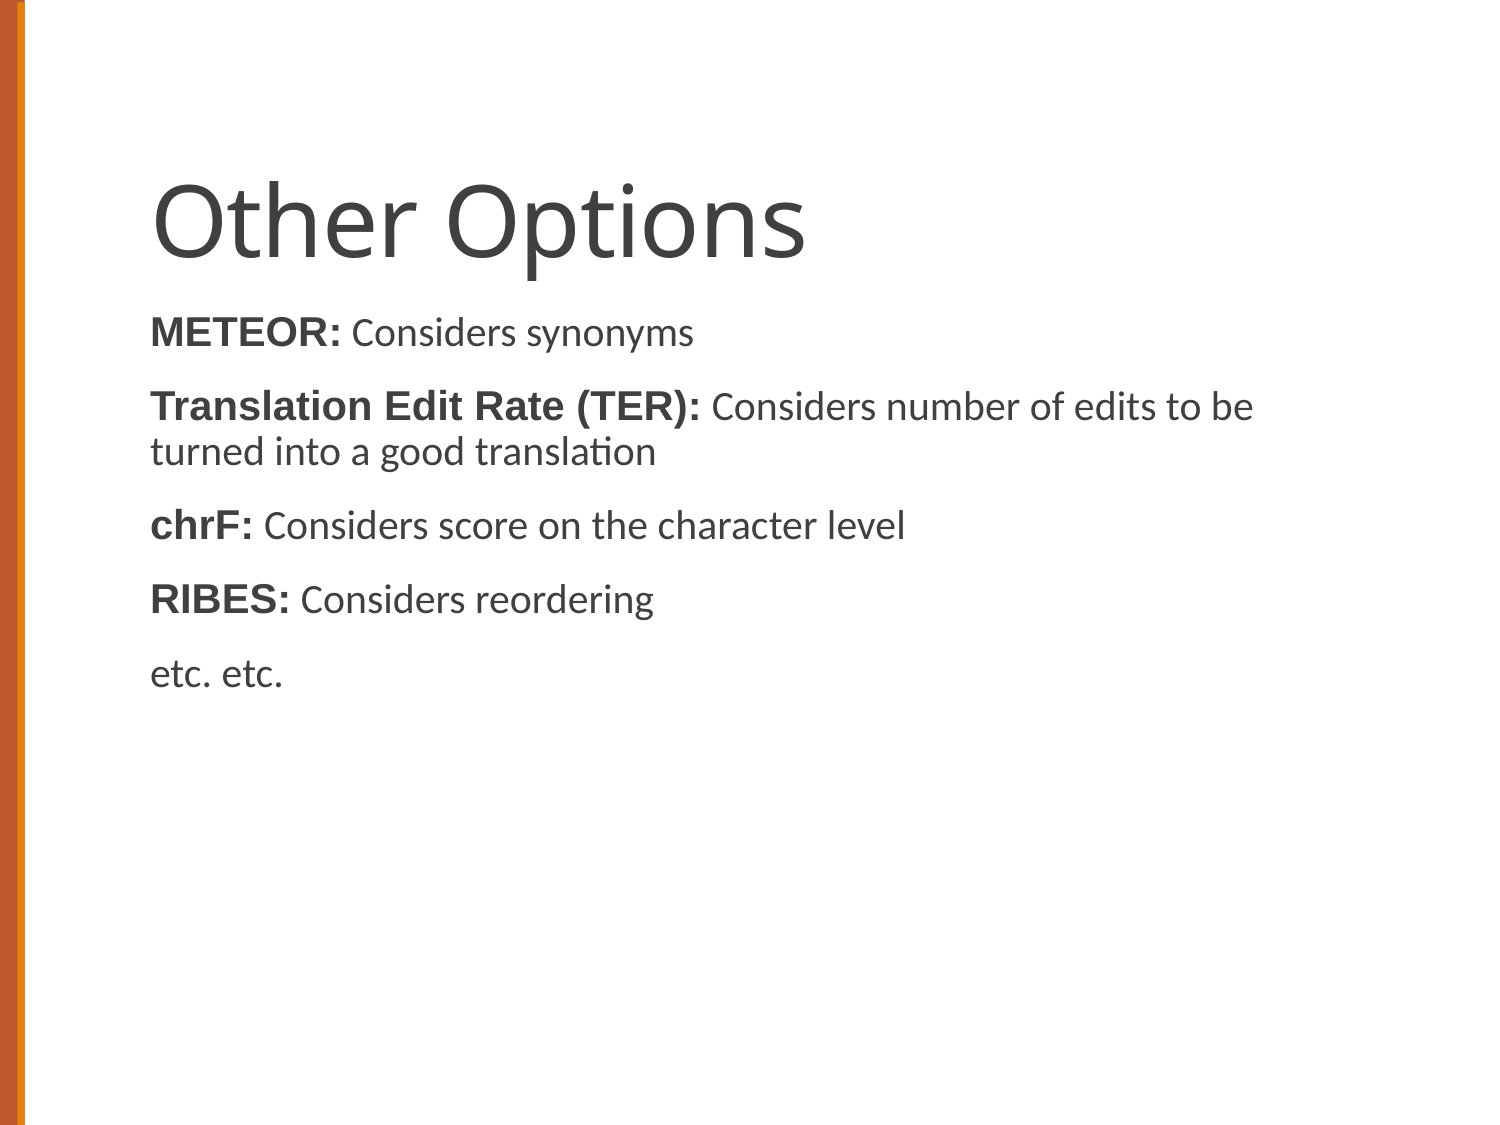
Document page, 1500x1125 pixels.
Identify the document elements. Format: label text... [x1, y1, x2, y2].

title Other Options [135, 47, 1373, 285]
list METEOR: Considers synonyms Translation Edit Rate (TER): Considers number of edits to be turned into a good translation chrF: Considers score on the character level RIBES: Considers reordering etc. etc. [135, 302, 1373, 963]
